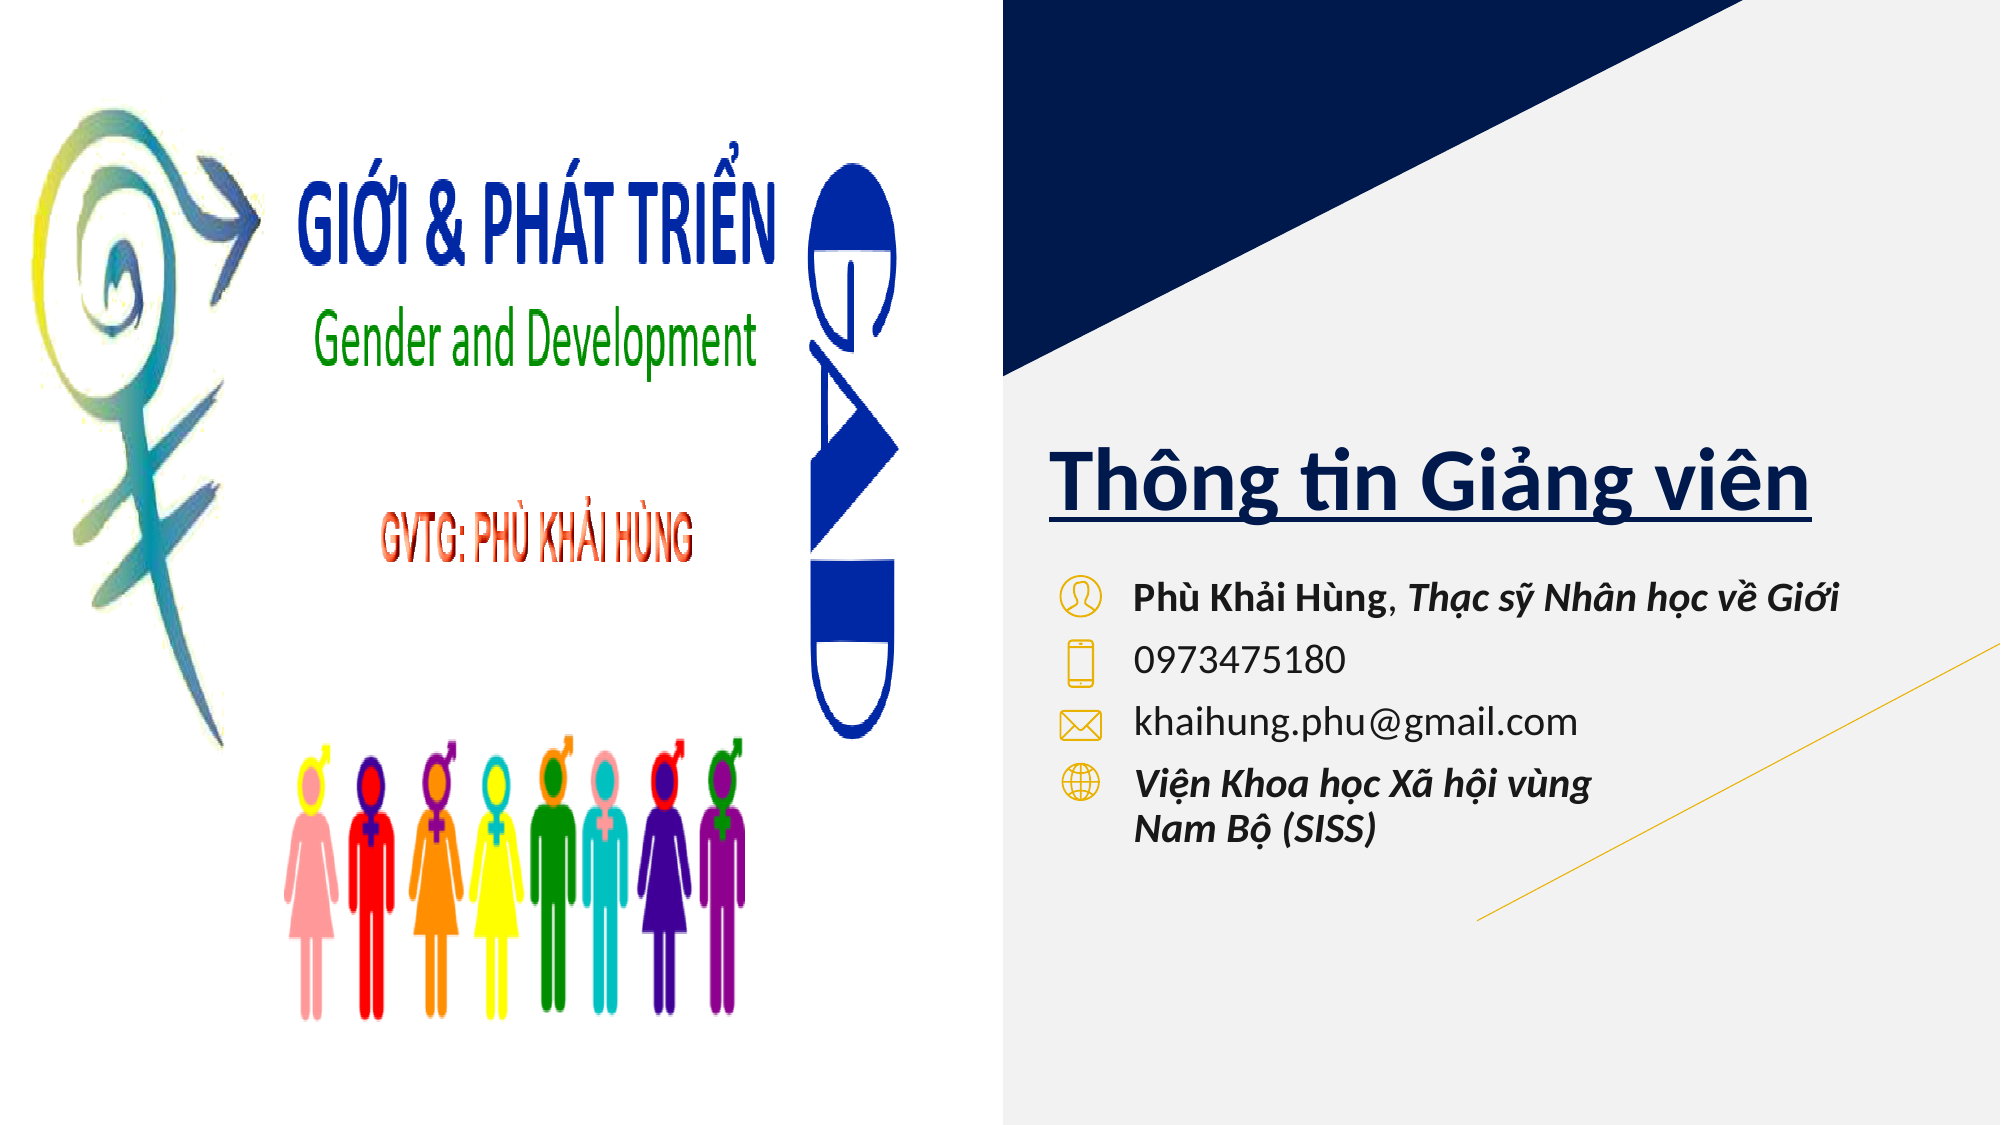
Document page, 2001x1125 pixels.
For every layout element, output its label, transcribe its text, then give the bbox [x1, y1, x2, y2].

list Viện Khoa học Xã hội vùng Nam Bộ (SISS) [1119, 753, 1685, 801]
title Thông tin Giảng viên [1034, 265, 1831, 531]
list Phù Khải Hùng, Thạc sỹ Nhân học về Giới [1119, 567, 1898, 615]
list khaihung.phu@gmail.com [1119, 691, 1685, 740]
list 0973475180 [1119, 629, 1685, 678]
picture [0, 0, 1003, 1125]
